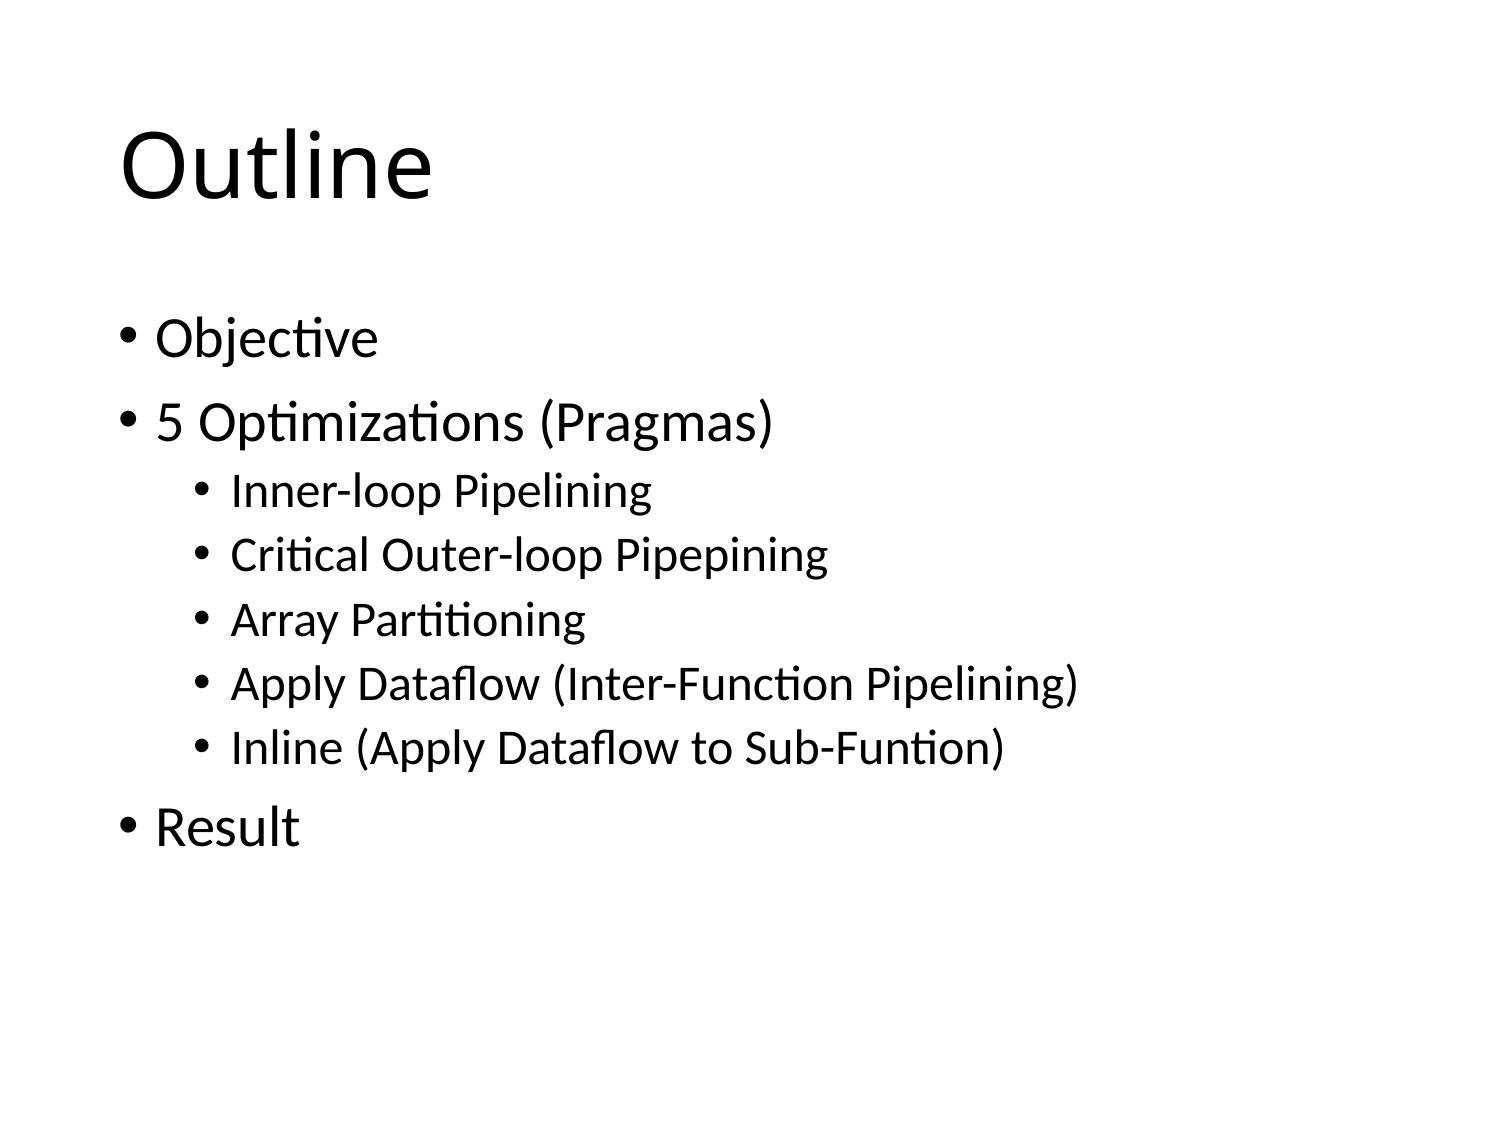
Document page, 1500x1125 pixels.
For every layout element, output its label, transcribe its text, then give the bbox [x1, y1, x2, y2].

title Outline [103, 59, 1397, 278]
list Objective 5 Optimizations (Pragmas) Inner-loop Pipelining Critical Outer-loop Pipepining Array Partitioning Apply Dataflow (Inter-Function Pipelining) Inline (Apply Dataflow to Sub-Funtion) Result [103, 299, 1397, 1014]
